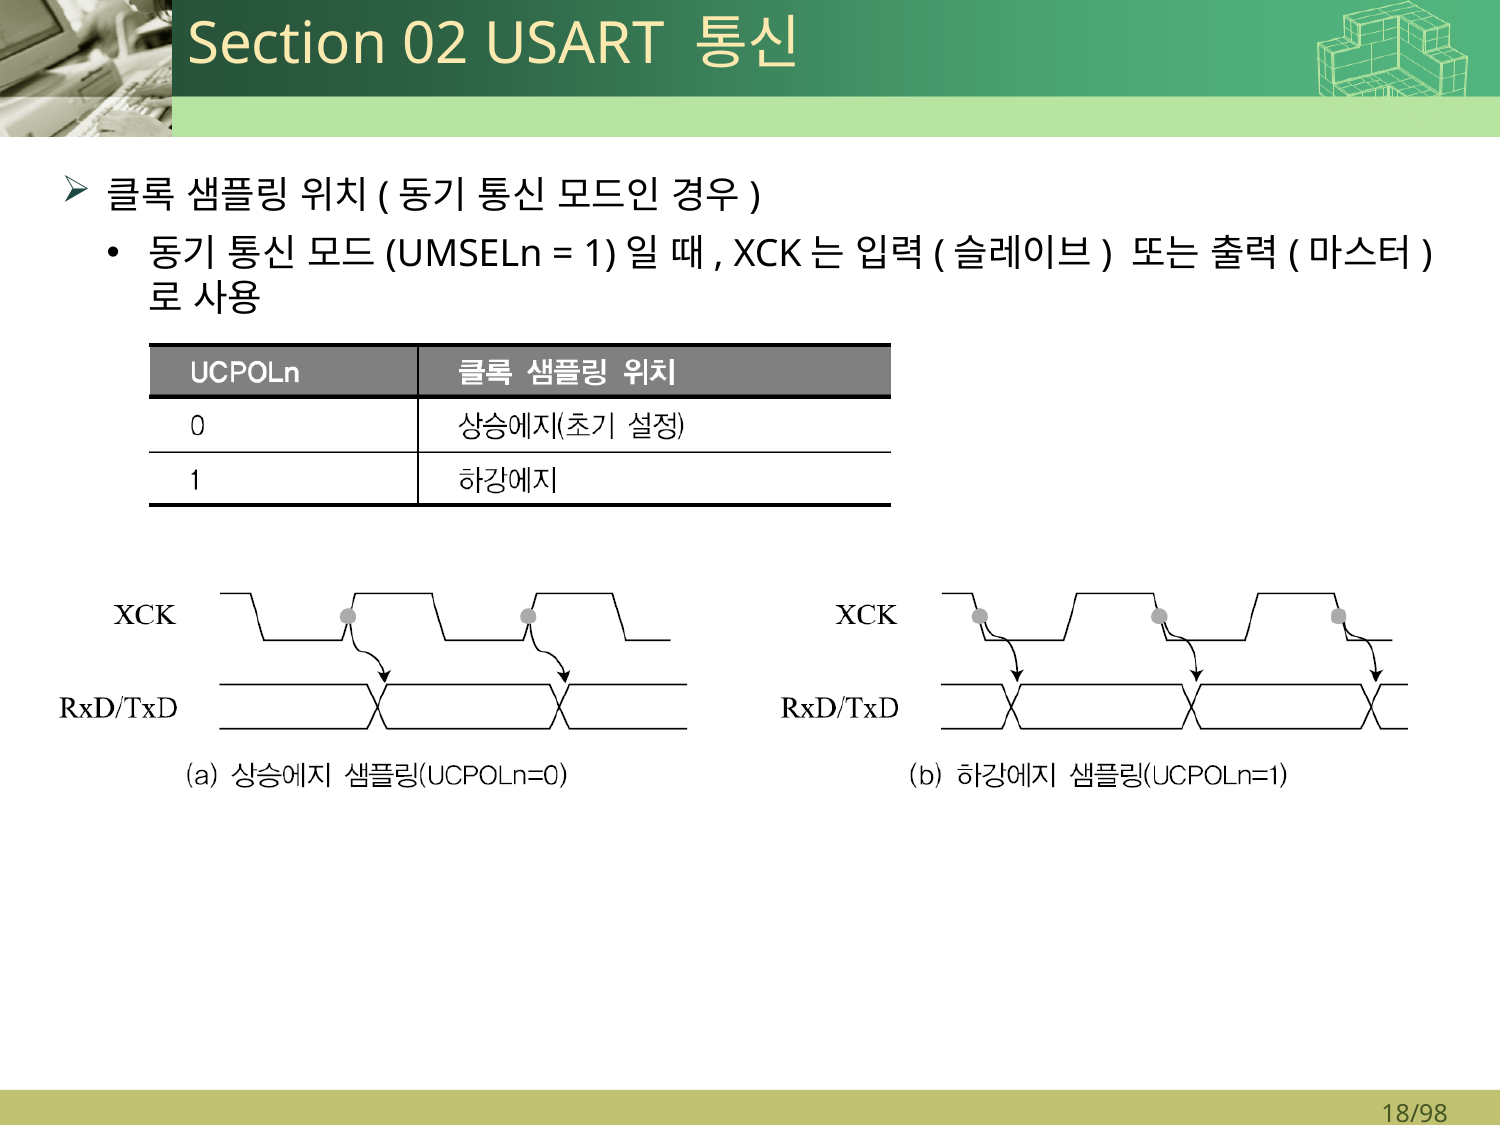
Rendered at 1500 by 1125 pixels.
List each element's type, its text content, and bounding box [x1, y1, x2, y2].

picture [147, 337, 891, 509]
list 클록 샘플링 위치(동기 통신 모드인 경우) 동기 통신 모드(UMSELn = 1)일 때, XCK는 입력(슬레이브) 또는 출력(마스터)로 사용 [46, 164, 1459, 1067]
title Section 02 USART 통신 [172, 75, 1500, 94]
picture [52, 578, 1428, 799]
picture [0, 75, 1500, 151]
text_box [0, 0, 1500, 75]
